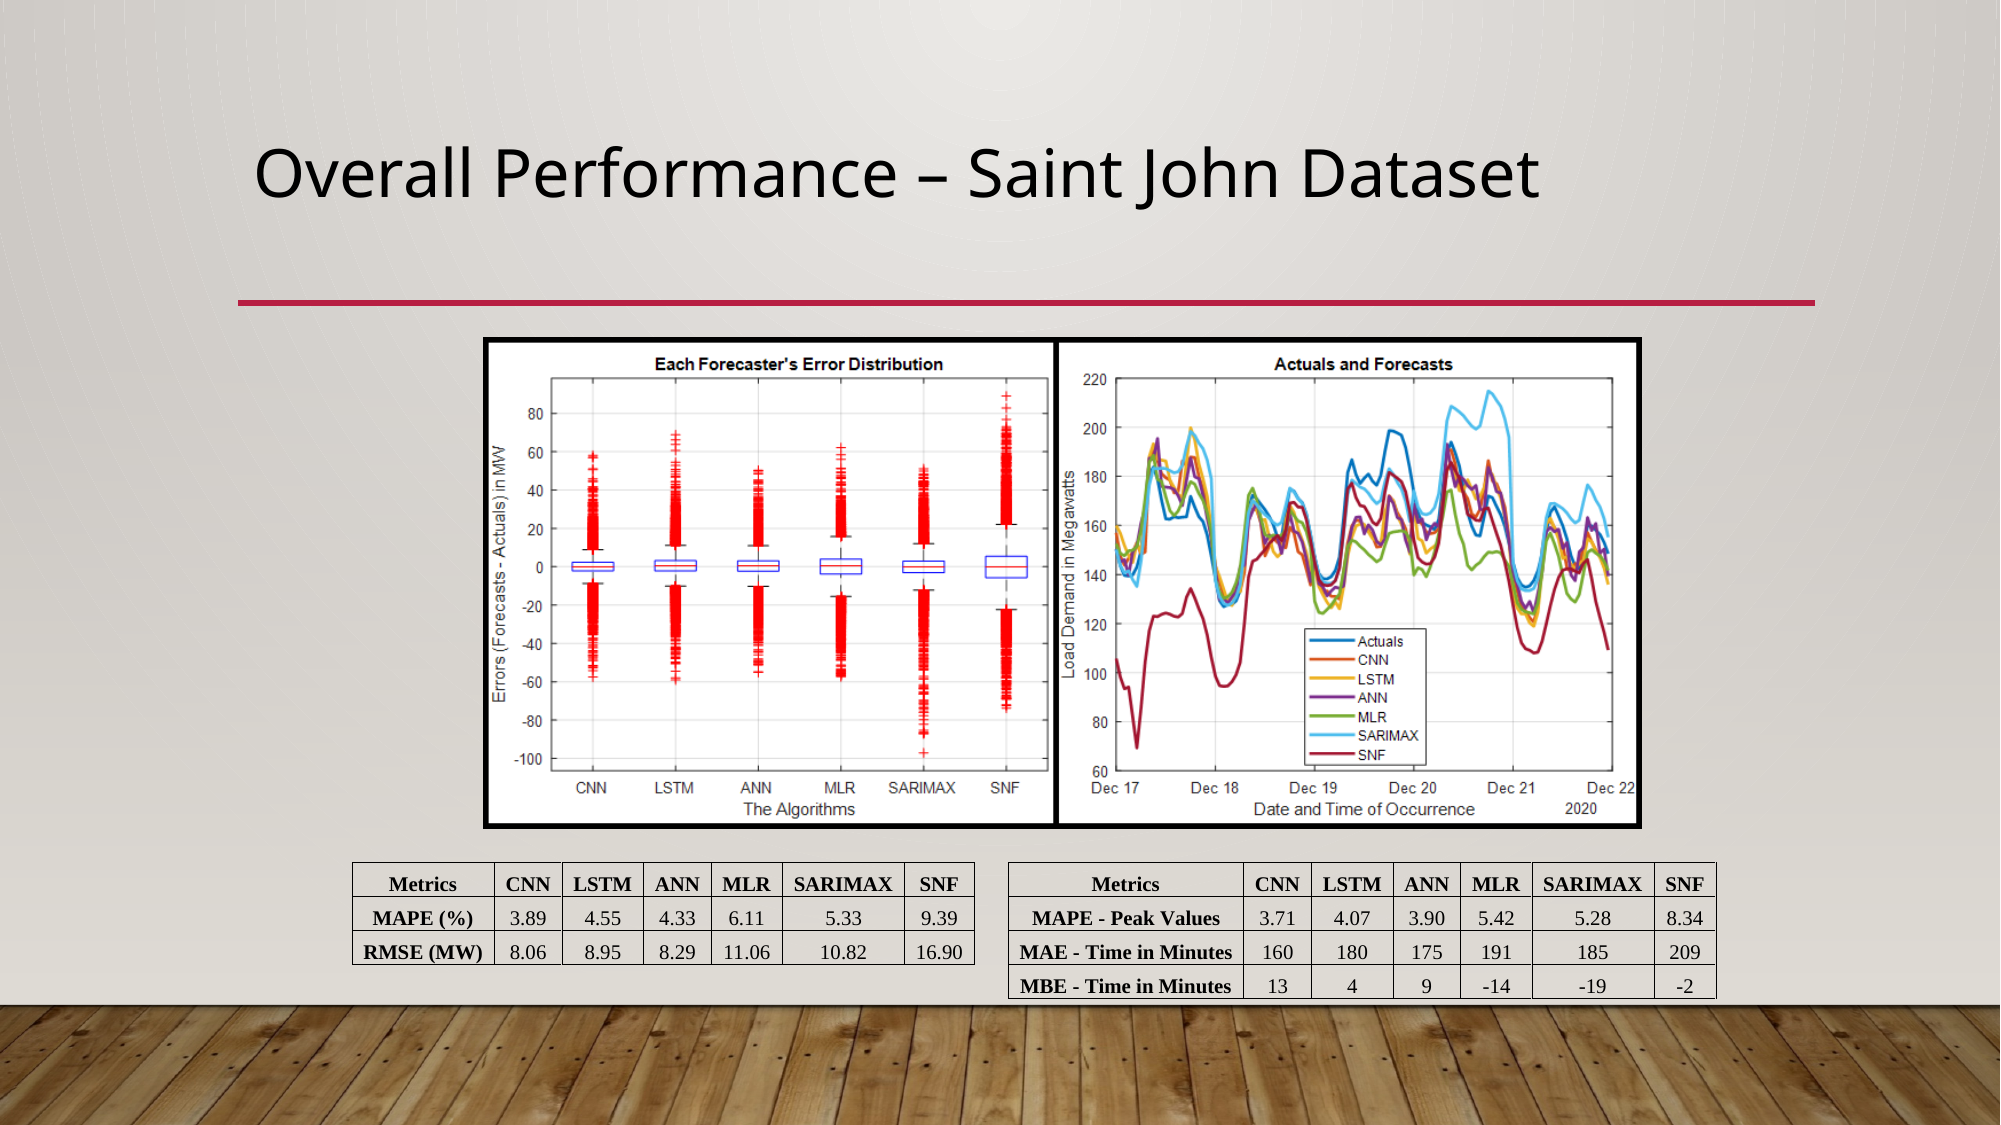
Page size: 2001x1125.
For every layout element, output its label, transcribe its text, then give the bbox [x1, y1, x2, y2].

title Overall Performance – Saint John Dataset [238, 131, 1814, 305]
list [483, 337, 1642, 829]
picture [0, 861, 2000, 1125]
